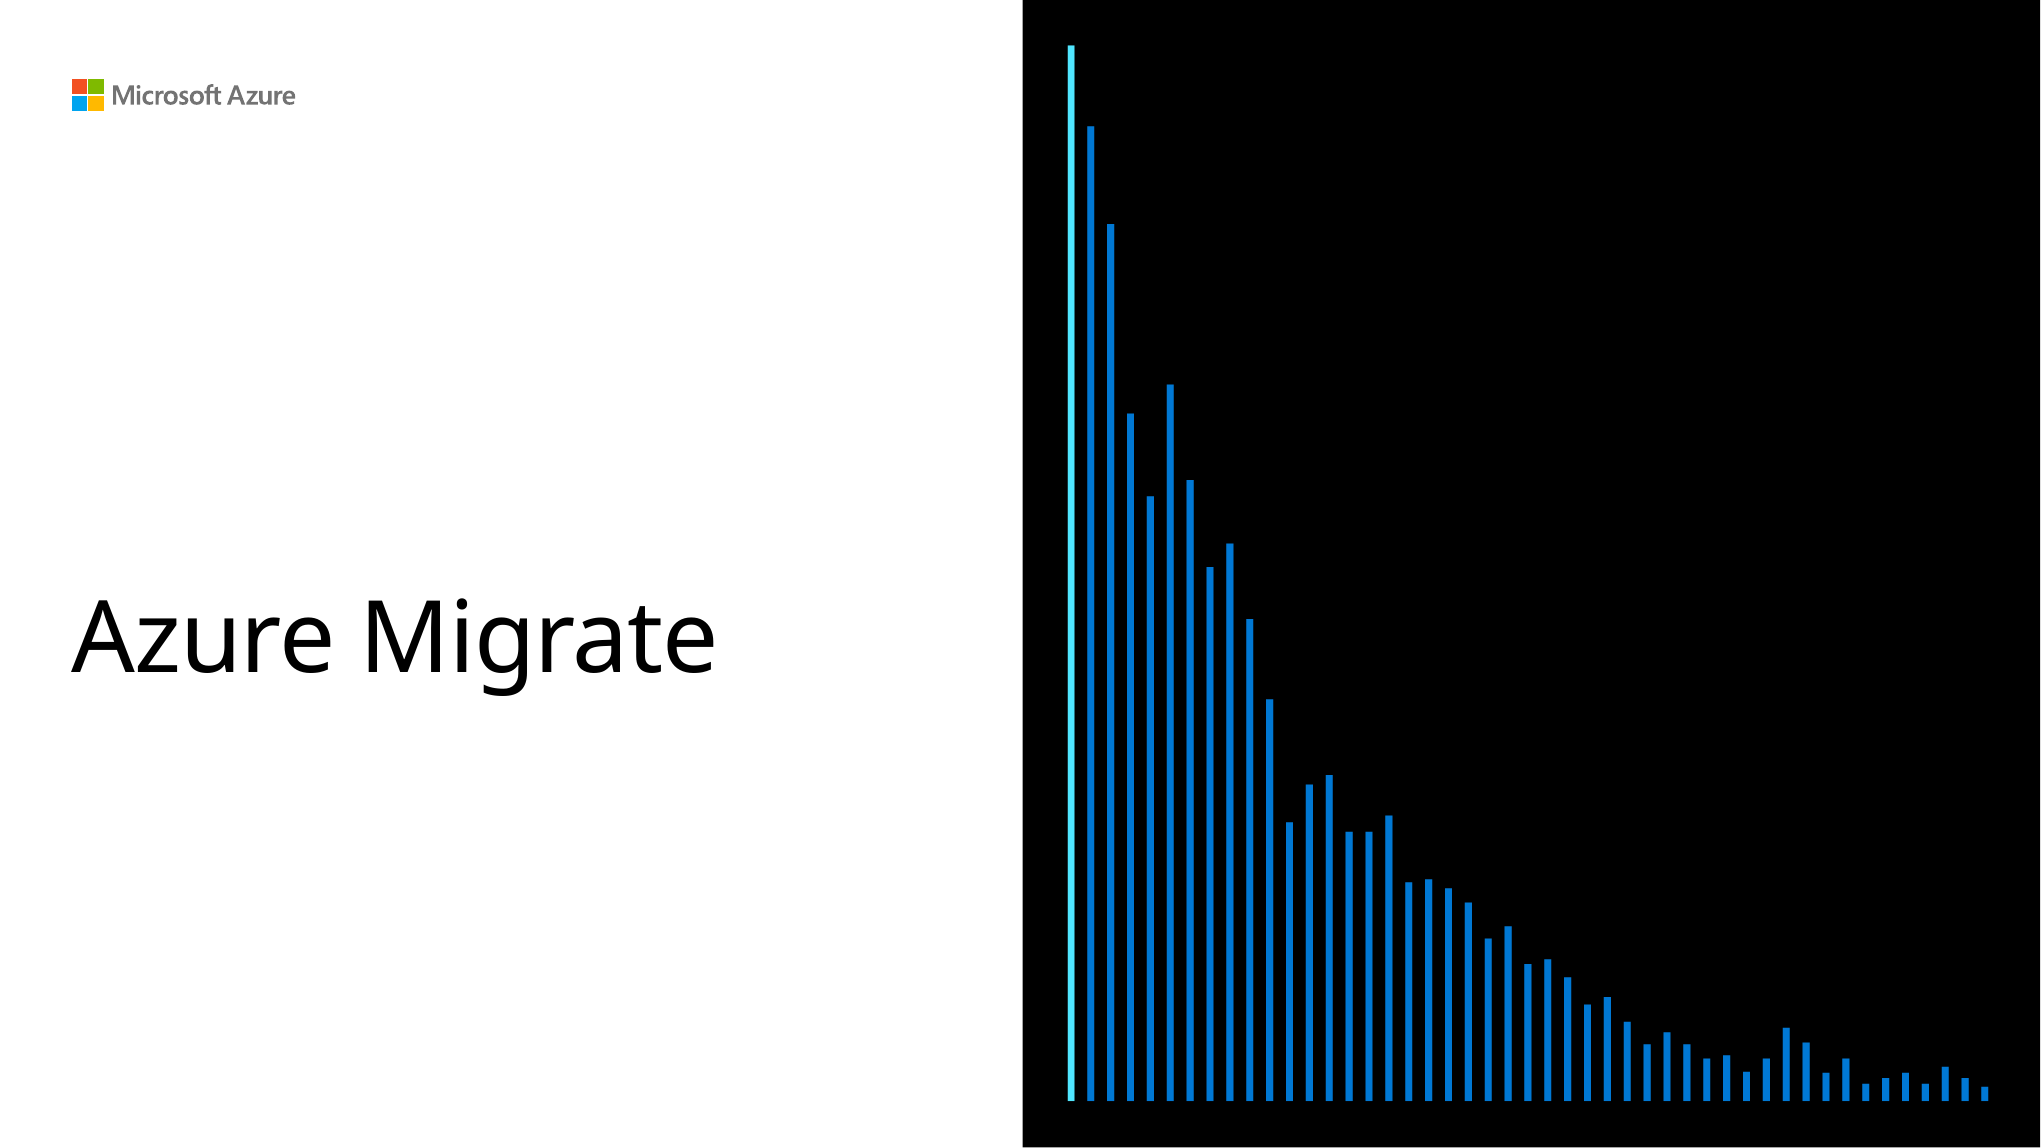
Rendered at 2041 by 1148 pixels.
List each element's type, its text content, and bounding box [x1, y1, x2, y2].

picture [1031, 0, 2032, 1148]
title Azure Migrate [71, 423, 981, 724]
